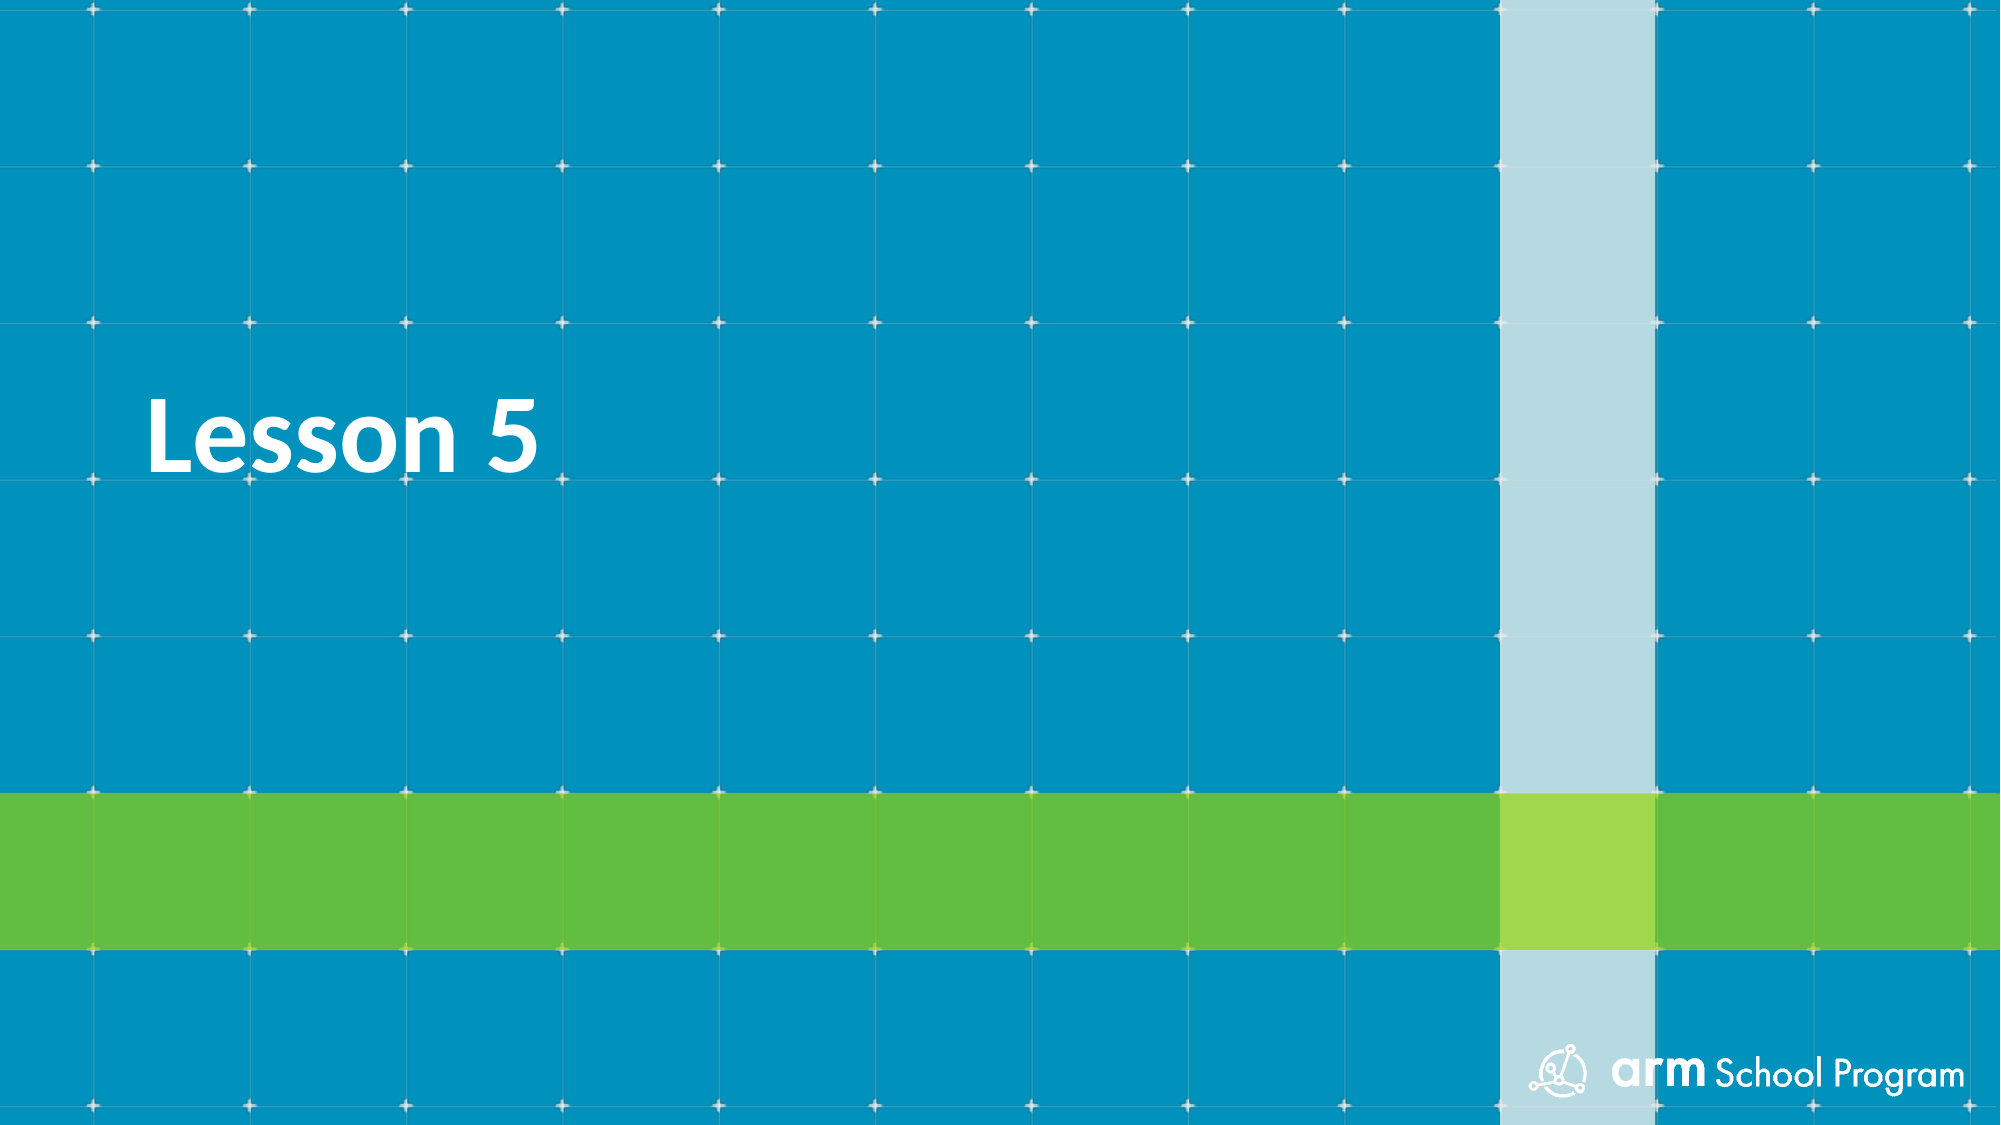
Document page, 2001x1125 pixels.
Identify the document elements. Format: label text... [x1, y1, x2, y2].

picture [86, 316, 101, 329]
picture [712, 1099, 727, 1112]
picture [1886, 1069, 1902, 1096]
picture [1656, 3, 1665, 16]
picture [1836, 1059, 1850, 1086]
picture [1807, 786, 1821, 793]
picture [1668, 1059, 1704, 1085]
picture [1795, 1069, 1814, 1086]
picture [1807, 160, 1821, 172]
picture [868, 316, 883, 329]
picture [1656, 159, 1665, 172]
picture [1656, 473, 1664, 486]
picture [1919, 1069, 1935, 1086]
picture [1737, 1069, 1751, 1086]
picture [868, 1099, 883, 1112]
picture [1494, 474, 1500, 485]
picture [713, 950, 724, 955]
picture [1494, 4, 1500, 15]
picture [1182, 950, 1193, 956]
picture [1963, 473, 1977, 486]
picture [1494, 1100, 1500, 1111]
picture [399, 629, 414, 642]
picture [400, 786, 413, 793]
picture [1865, 1069, 1882, 1086]
picture [1717, 1059, 1733, 1086]
picture [556, 3, 570, 16]
picture [1807, 630, 1821, 642]
picture [1964, 950, 1975, 956]
picture [86, 629, 101, 642]
picture [870, 950, 881, 955]
list Lesson 5 [145, 359, 1416, 490]
picture [1854, 1069, 1862, 1086]
picture [712, 629, 727, 642]
picture [243, 3, 257, 16]
picture [1656, 316, 1665, 329]
picture [243, 786, 257, 793]
picture [1338, 786, 1351, 793]
picture [712, 3, 726, 16]
picture [1656, 786, 1664, 793]
picture [87, 786, 100, 793]
picture [1807, 3, 1821, 16]
picture [1656, 629, 1665, 642]
picture [1337, 3, 1352, 16]
picture [868, 159, 883, 172]
picture [557, 950, 568, 955]
picture [1494, 630, 1500, 641]
picture [1025, 3, 1039, 15]
picture [399, 3, 414, 16]
picture [1181, 786, 1195, 793]
picture [87, 473, 101, 486]
picture [1339, 950, 1350, 955]
picture [243, 629, 257, 642]
picture [555, 316, 571, 329]
picture [1337, 629, 1352, 642]
picture [1181, 3, 1195, 16]
picture [556, 160, 570, 172]
picture [88, 950, 99, 955]
picture [556, 629, 570, 642]
picture [243, 1099, 258, 1112]
picture [712, 159, 726, 172]
picture [1025, 316, 1040, 329]
picture [1963, 316, 1978, 329]
picture [1025, 160, 1039, 172]
picture [869, 786, 882, 793]
picture [1757, 1057, 1769, 1086]
picture [712, 786, 726, 793]
picture [86, 1099, 101, 1112]
picture [1807, 1099, 1821, 1112]
picture [1337, 1099, 1352, 1112]
picture [1494, 317, 1500, 328]
picture [1806, 316, 1822, 329]
picture [1963, 786, 1977, 793]
picture [1181, 159, 1196, 173]
picture [86, 3, 101, 16]
picture [868, 3, 883, 16]
picture [399, 1099, 414, 1112]
picture [1338, 160, 1352, 172]
picture [712, 316, 727, 329]
picture [556, 786, 570, 793]
picture [243, 316, 258, 329]
picture [1025, 1099, 1040, 1112]
picture [399, 316, 414, 329]
picture [1181, 1099, 1196, 1112]
picture [1963, 1099, 1978, 1112]
picture [1807, 473, 1821, 485]
picture [1908, 1069, 1916, 1086]
picture [1941, 1069, 1963, 1086]
picture [244, 950, 255, 955]
picture [1025, 630, 1039, 642]
picture [868, 629, 883, 642]
picture [1494, 160, 1500, 171]
picture [1181, 316, 1196, 329]
picture [87, 160, 101, 172]
picture [243, 160, 257, 172]
picture [1337, 316, 1352, 329]
picture [1963, 159, 1977, 172]
picture [1963, 3, 1977, 16]
picture [1774, 1069, 1791, 1086]
picture [1808, 950, 1819, 955]
picture [1025, 786, 1039, 793]
picture [1181, 629, 1196, 642]
picture [399, 159, 414, 172]
picture [400, 950, 411, 956]
picture [555, 1099, 570, 1112]
picture [1963, 629, 1978, 642]
picture [1522, 1039, 1665, 1112]
picture [1026, 950, 1037, 955]
